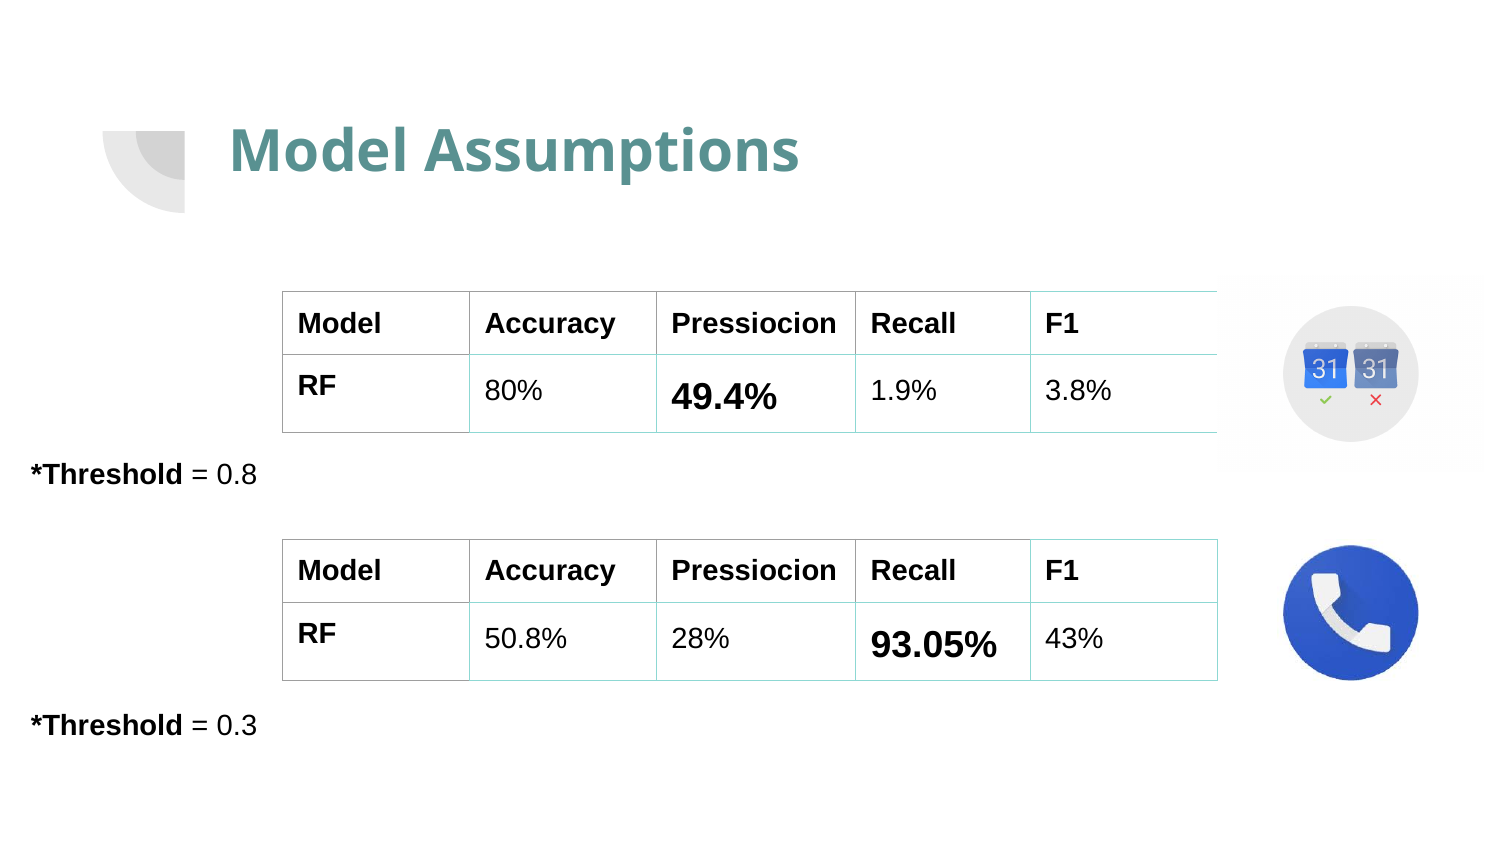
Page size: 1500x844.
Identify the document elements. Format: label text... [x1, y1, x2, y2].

title Model Assumptions [213, 98, 1368, 263]
table_header Pressiocion [657, 292, 855, 354]
table_header F1 [1031, 540, 1217, 602]
table_cell 28% [657, 603, 855, 680]
table_cell RF [283, 355, 469, 432]
table_header Accuracy [470, 292, 656, 354]
text_box *Threshold = 0.8 [15, 440, 307, 523]
table_cell RF [283, 603, 469, 680]
table_cell 1.9% [856, 355, 1030, 432]
table_cell 43% [1031, 603, 1217, 680]
text_box *Threshold = 0.3 [15, 691, 282, 774]
table_cell 93.05% [856, 603, 1030, 680]
picture [1216, 275, 1484, 472]
table_header Pressiocion [657, 540, 855, 602]
table_header Accuracy [470, 540, 656, 602]
picture [1276, 539, 1424, 686]
table_header F1 [1031, 292, 1211, 354]
table_header Model [283, 292, 469, 354]
table_cell 49.4% [657, 355, 855, 432]
table_header Recall [856, 540, 1030, 602]
table_cell 50.8% [470, 603, 656, 680]
table_header Recall [856, 292, 1030, 354]
table_cell 80% [470, 355, 656, 432]
table_header Model [283, 540, 469, 602]
table_cell 3.8% [1031, 355, 1211, 432]
